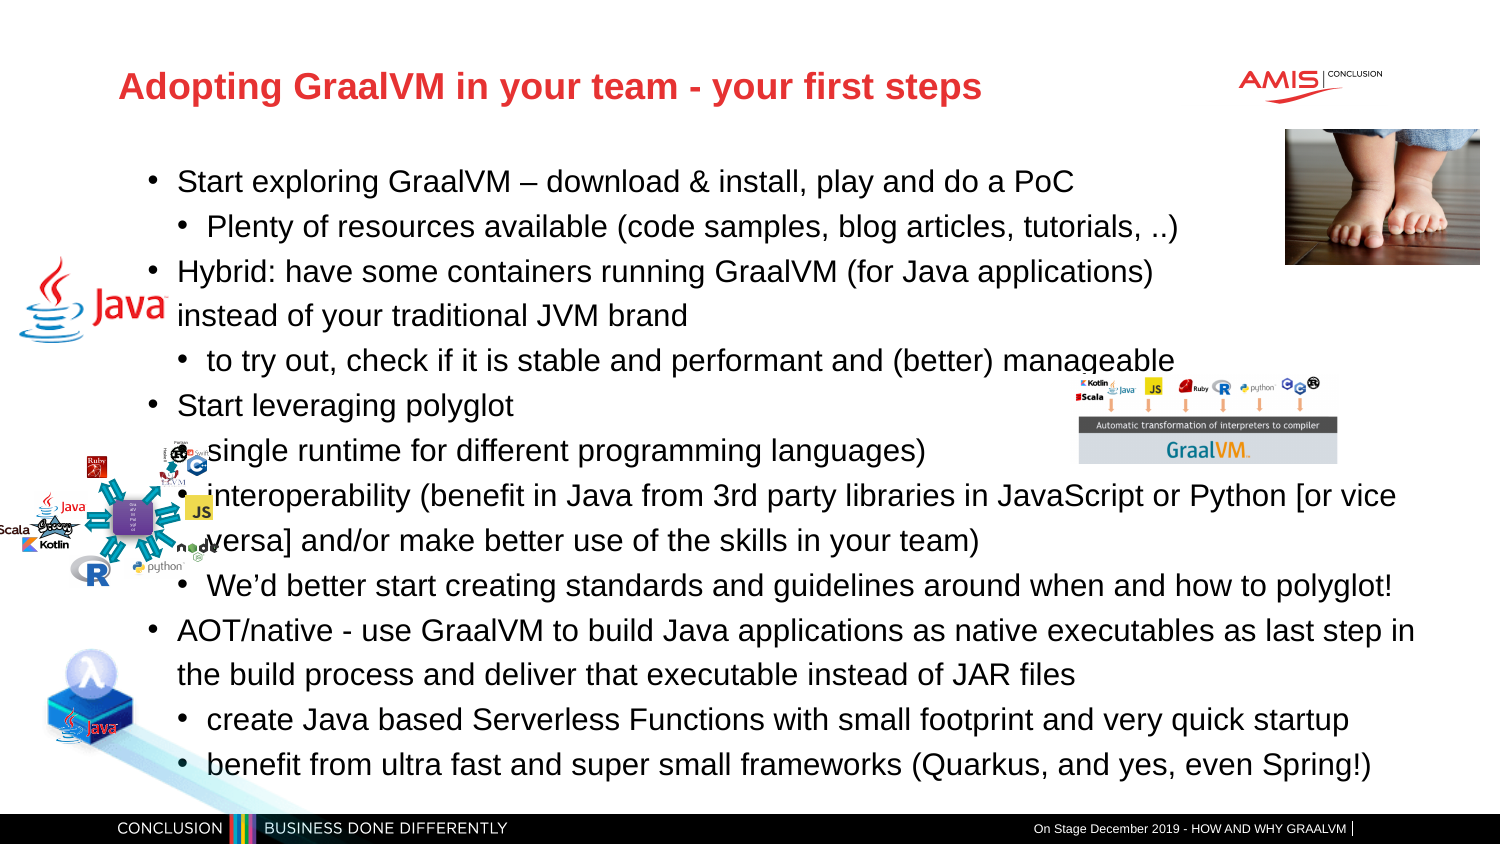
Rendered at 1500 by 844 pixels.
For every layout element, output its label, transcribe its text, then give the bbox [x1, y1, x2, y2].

list Start exploring GraalVM – download & install, play and do a PoC Plenty of resources available (code samples, blog articles, tutorials, ..) Hybrid: have some containers running GraalVM (for Java applications) instead of your traditional JVM brand to try out, check if it is stable and performant and (better) manageable Start leveraging polyglot single runtime for different programming languages) interoperability (benefit in Java from 3rd party libraries in JavaScript or Python [or vice versa] and/or make better use of the skills in your team) We’d better start creating standards and guidelines around when and how to polyglot! AOT/native - use GraalVM to build Java applications as native executables as last step in the build process and deliver that executable instead of JAR files create Java based Serverless Functions with small footprint and very quick startup benefit from ultra fast and super small frameworks (Quarkus, and yes, even Spring!) [118, 153, 1447, 774]
picture [0, 648, 1500, 844]
title Adopting GraalVM in your team - your first steps [118, 47, 1205, 130]
footer On Stage December 2019 - HOW AND WHY GRAALVM [814, 820, 1347, 839]
picture [1070, 374, 1339, 464]
picture [13, 254, 174, 344]
picture [1285, 129, 1480, 265]
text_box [0, 440, 219, 588]
picture [1205, 59, 1388, 106]
